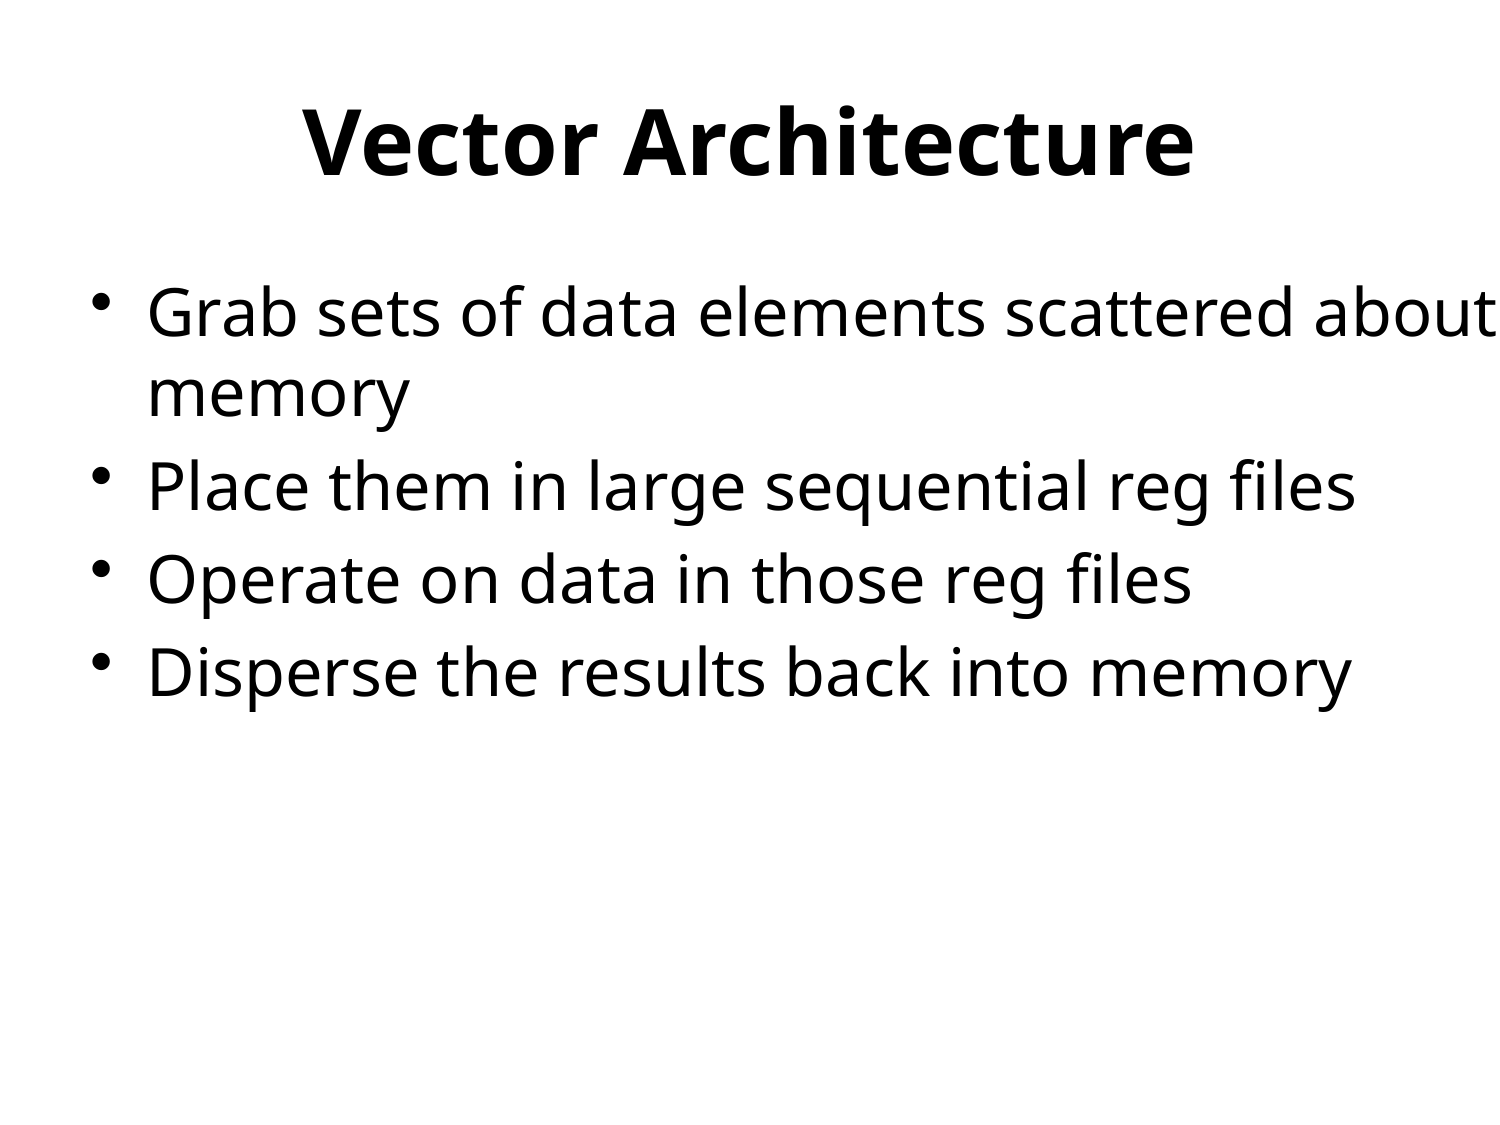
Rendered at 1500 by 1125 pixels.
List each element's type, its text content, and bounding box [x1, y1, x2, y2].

list Grab sets of data elements scattered about memory Place them in large sequential reg files Operate on data in those reg files Disperse the results back into memory [75, 262, 1500, 1125]
text_box Vector Architecture [0, 44, 1500, 233]
